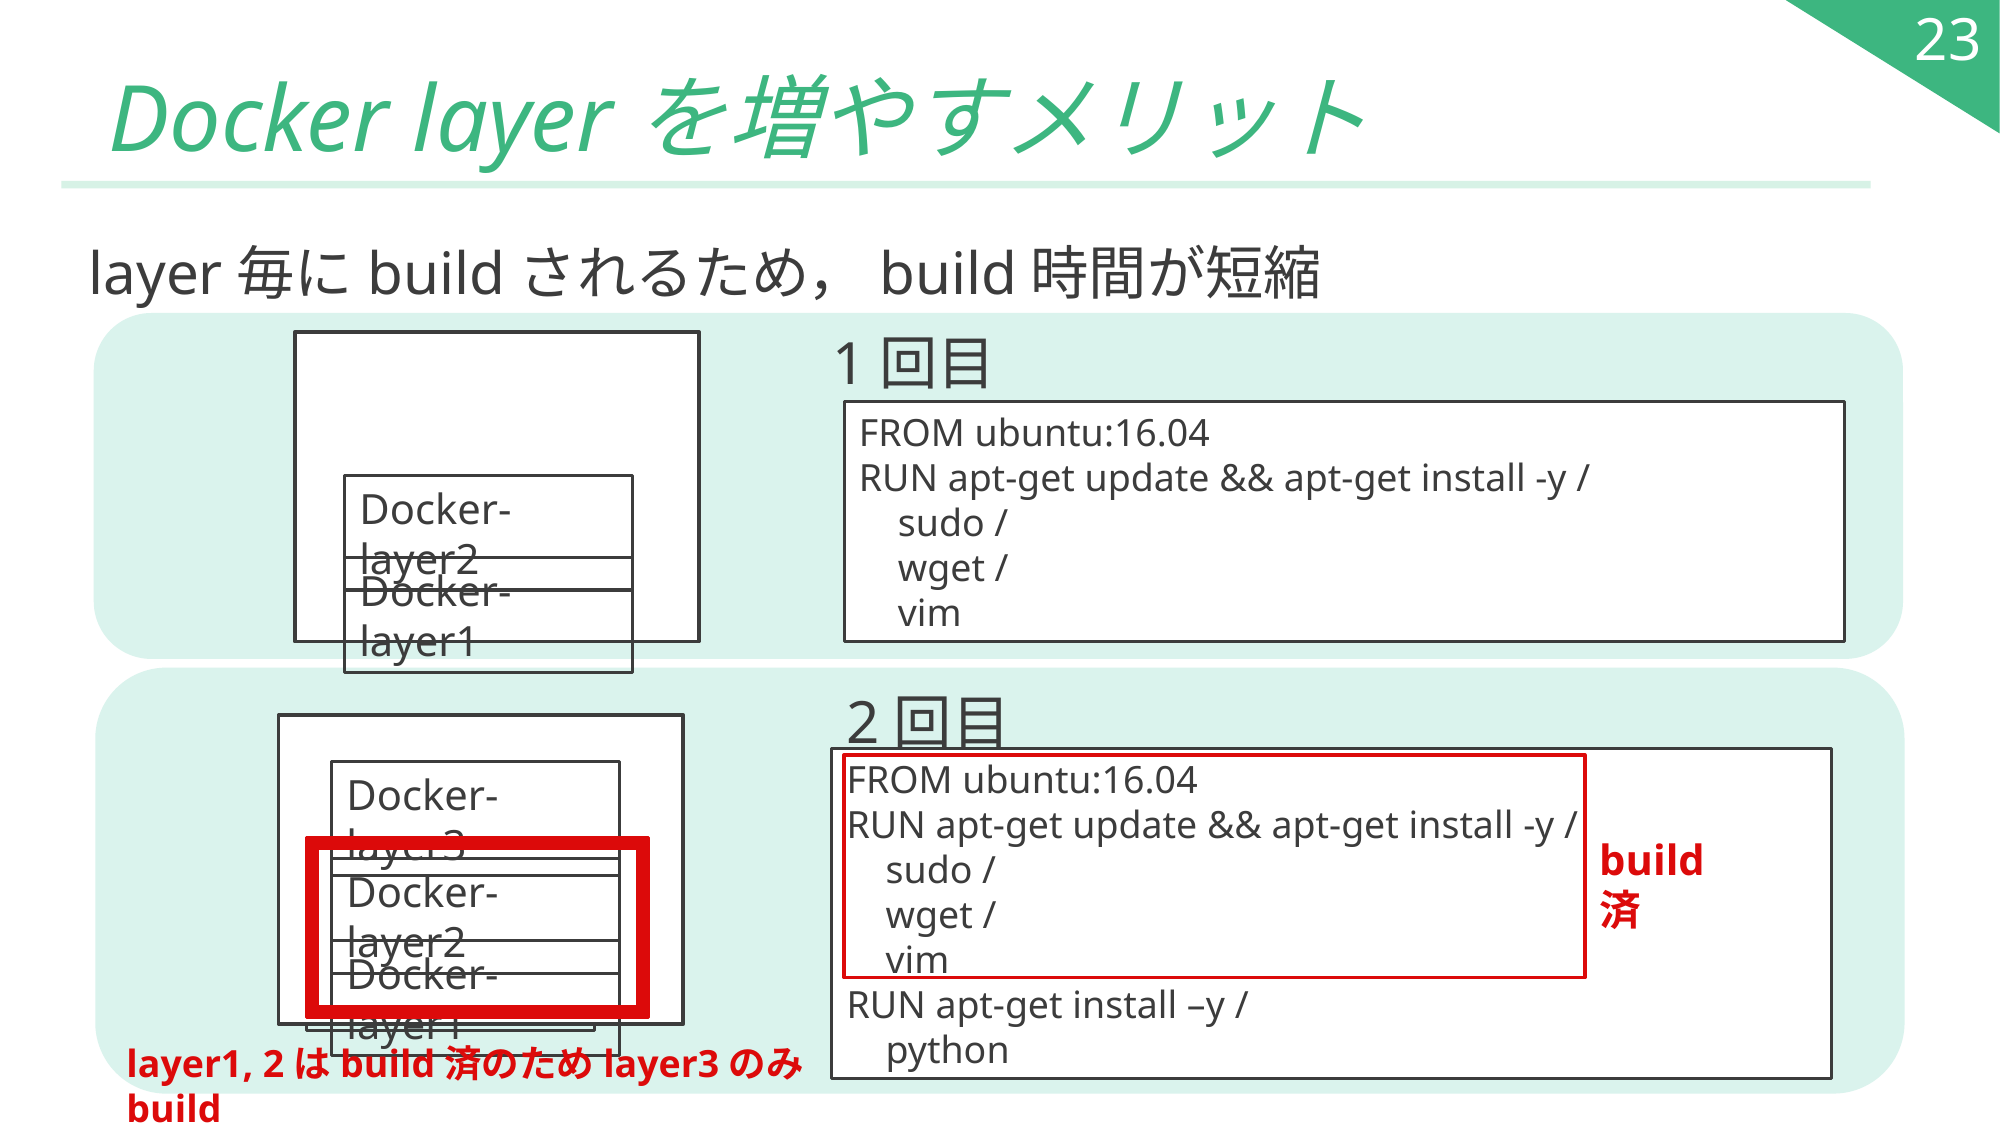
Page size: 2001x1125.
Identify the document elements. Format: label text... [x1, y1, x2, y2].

title Docker layerを増やすメリット [93, 44, 1904, 178]
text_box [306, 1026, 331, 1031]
list layer毎にbuildされるため，build時間が短縮 [73, 194, 1883, 332]
text_box Docker-layer3 [331, 761, 620, 836]
slide_number 23 [1714, 11, 1997, 72]
text_box build済 [1584, 826, 1763, 942]
text_box layer1, 2はbuild済のためlayer3のみbuild [111, 1032, 883, 1125]
text_box FROM ubuntu:16.04 RUN apt-get update && apt-get install -y / sudo / wget / vim [844, 401, 1845, 642]
text_box Docker-layer3 [331, 850, 620, 876]
text_box Docker-layer2 [331, 876, 620, 940]
text_box [293, 332, 701, 643]
text_box Docker-layer1 [344, 557, 633, 673]
text_box [633, 324, 1905, 661]
text_box [277, 713, 685, 1026]
text_box FROM ubuntu:16.04 RUN apt-get update && apt-get install -y / sudo / wget / vim RUN apt-get install –y / python [831, 748, 1832, 1079]
text_box Docker-layer1 [331, 1019, 620, 1032]
text_box [842, 753, 1587, 979]
text_box 1回目 [817, 319, 1045, 404]
text_box Docker-layer1 [331, 940, 620, 1005]
text_box z [93, 665, 1907, 1096]
text_box [91, 332, 344, 661]
text_box Docker-layer2 [344, 475, 633, 557]
text_box 2回目 [831, 677, 1059, 763]
text_box [305, 836, 650, 1019]
